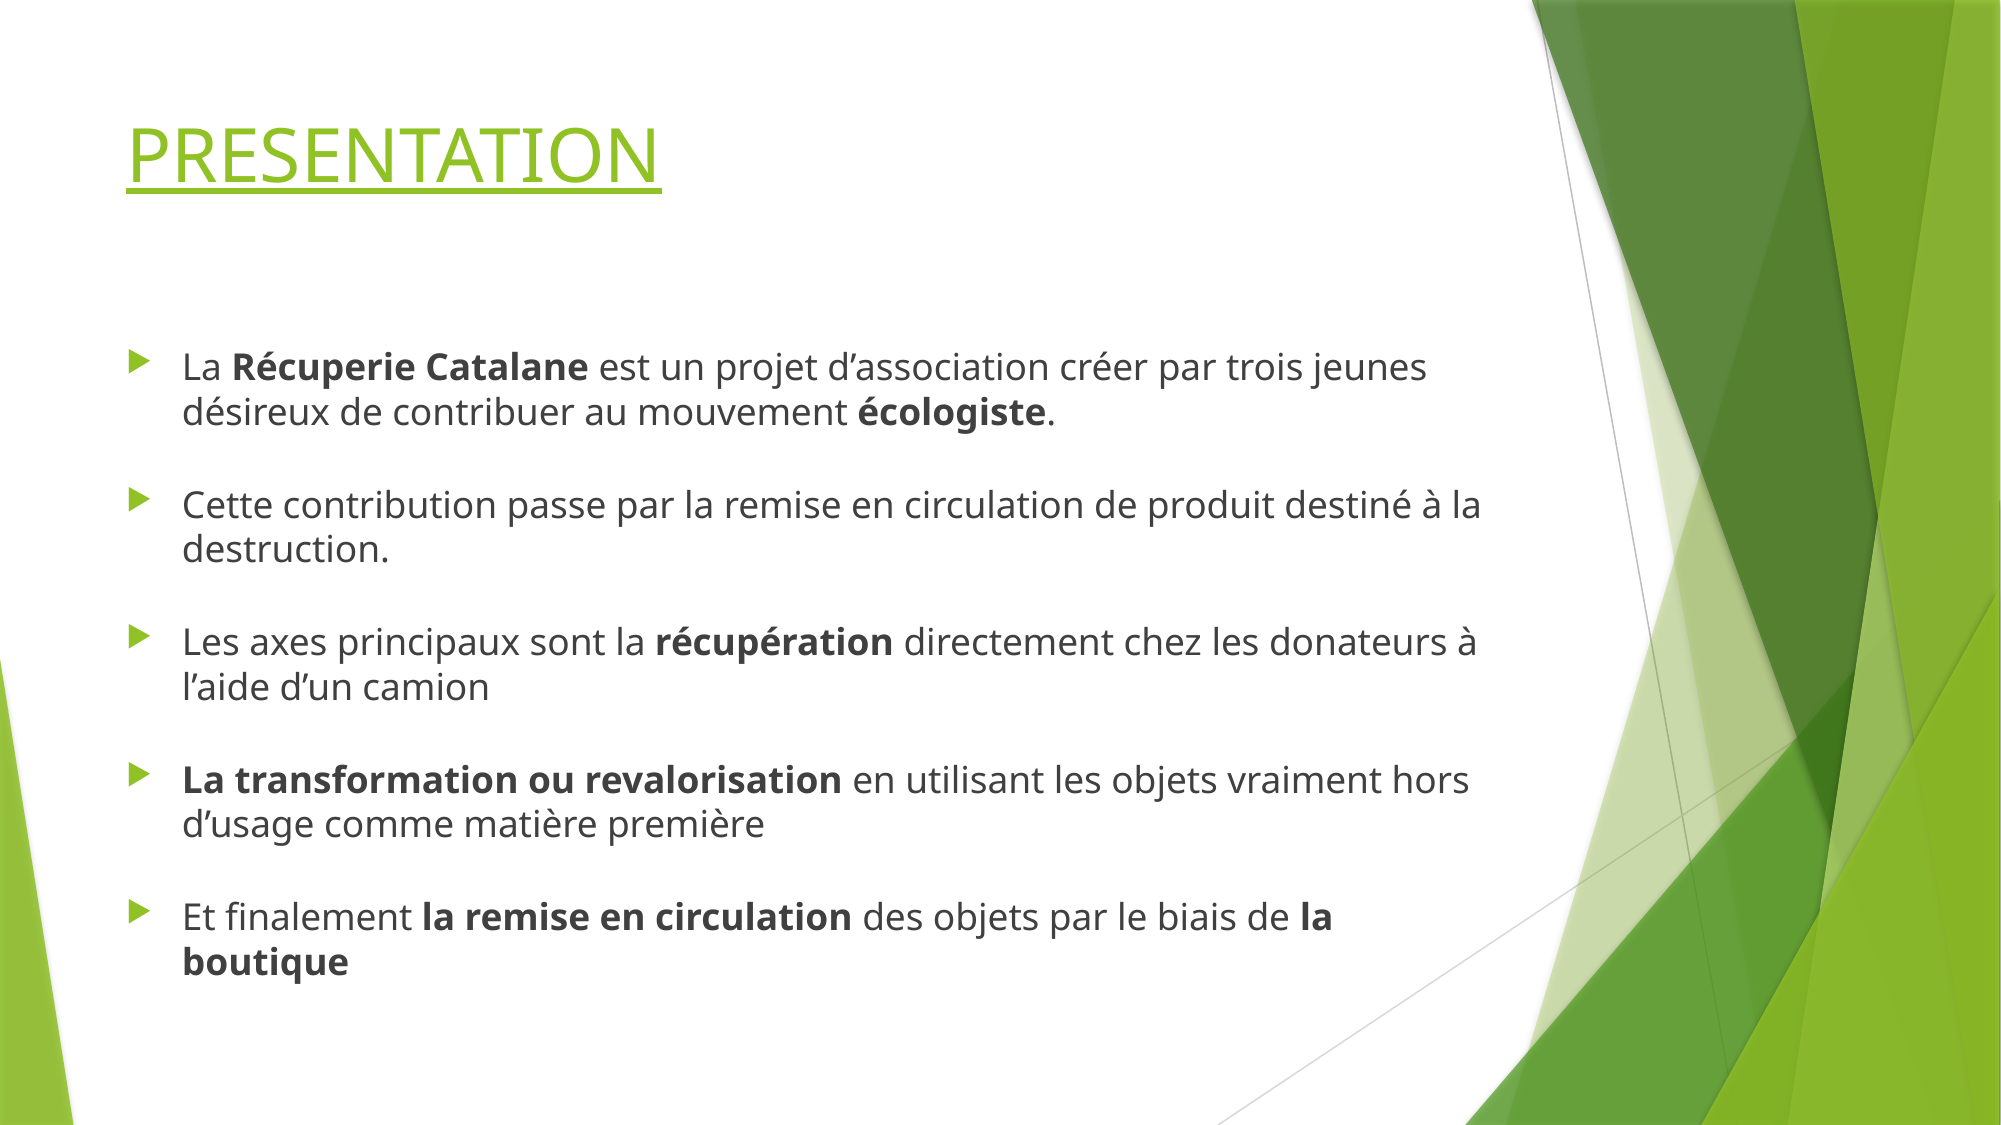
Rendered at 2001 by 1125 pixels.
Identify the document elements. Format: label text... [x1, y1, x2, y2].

list La Récuperie Catalane est un projet d’association créer par trois jeunes désireux de contribuer au mouvement écologiste. Cette contribution passe par la remise en circulation de produit destiné à la destruction. Les axes principaux sont la récupération directement chez les donateurs à l’aide d’un camion La transformation ou revalorisation en utilisant les objets vraiment hors d’usage comme matière première Et finalement la remise en circulation des objets par le biais de la boutique [111, 335, 1522, 991]
title PRESENTATION [111, 99, 1522, 317]
